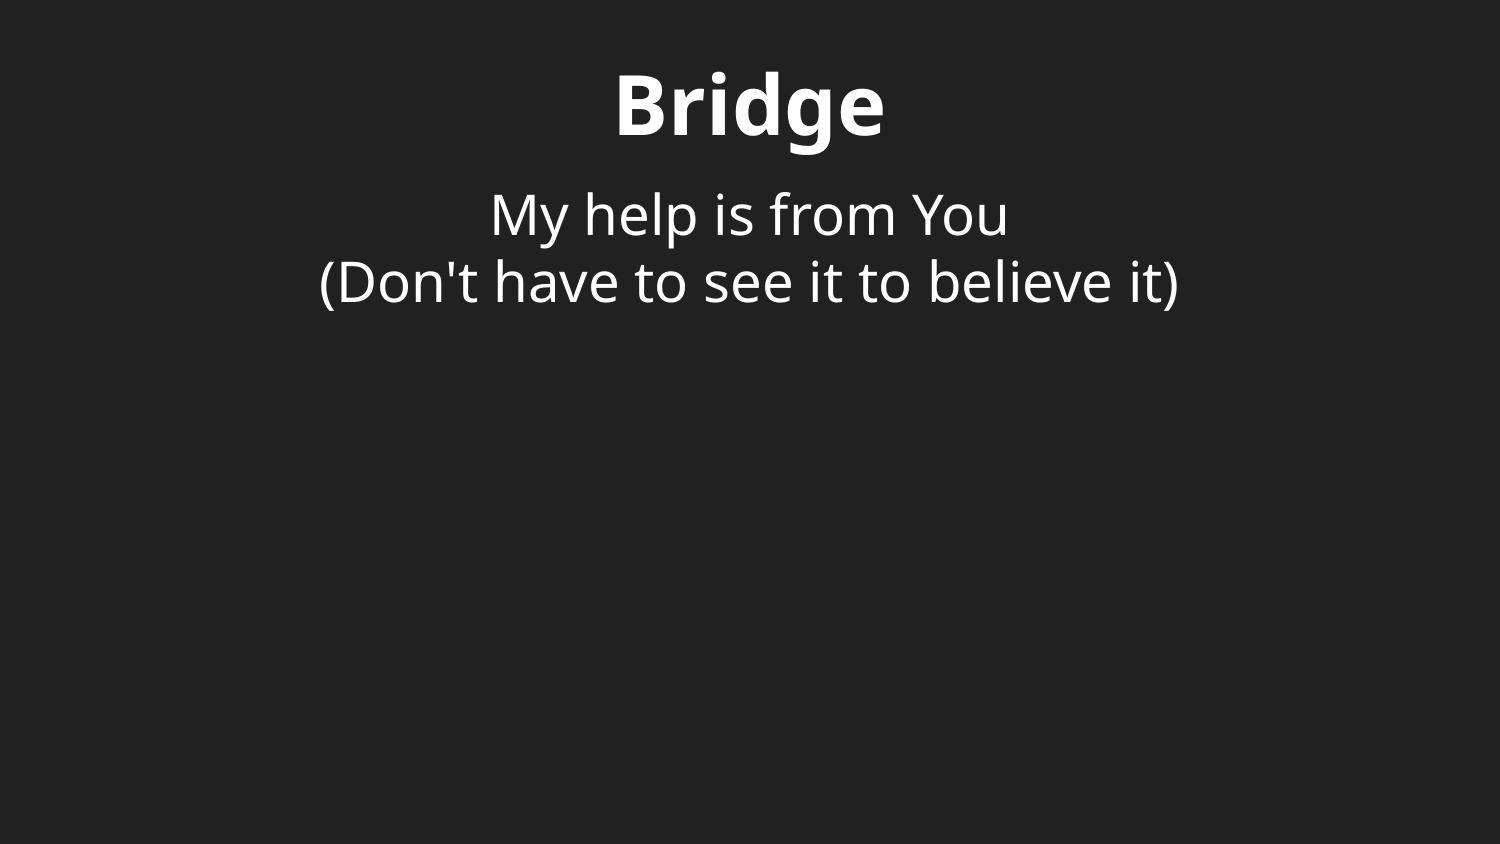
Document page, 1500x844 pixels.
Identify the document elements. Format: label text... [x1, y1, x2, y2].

text_box Bridge [74, 45, 1425, 160]
text_box My help is from You (Don't have to see it to believe it) [74, 171, 1425, 389]
